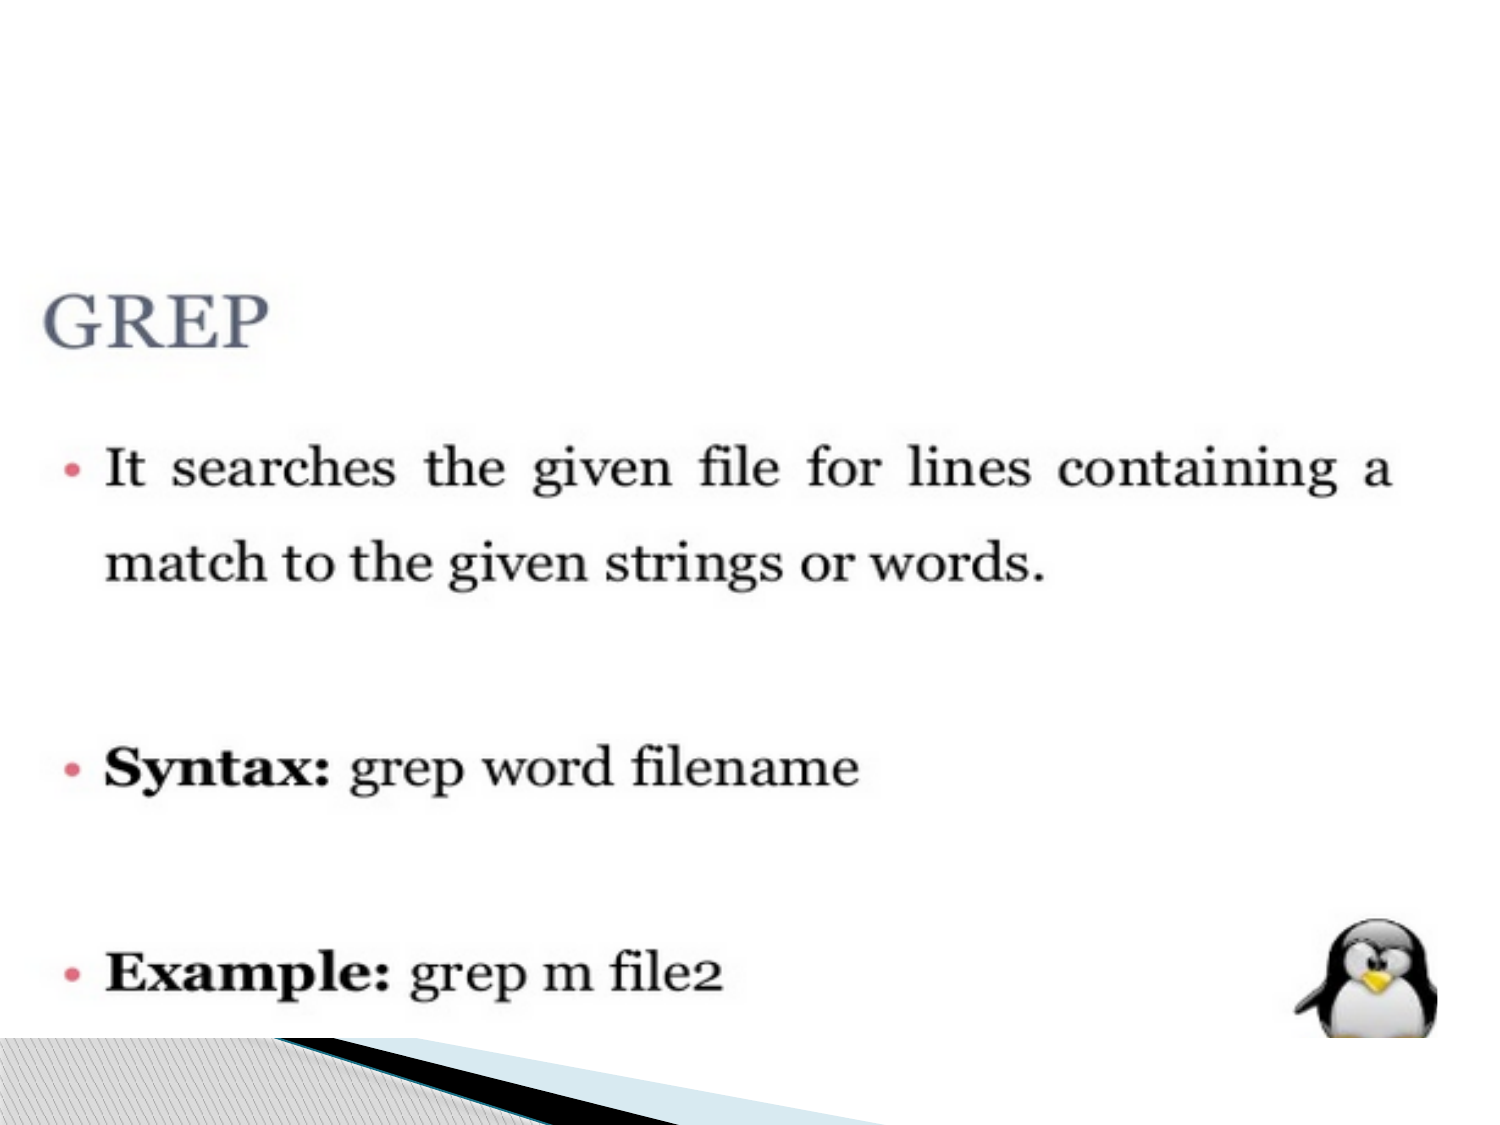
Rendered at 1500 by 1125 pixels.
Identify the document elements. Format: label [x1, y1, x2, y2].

list [0, 224, 1438, 1038]
